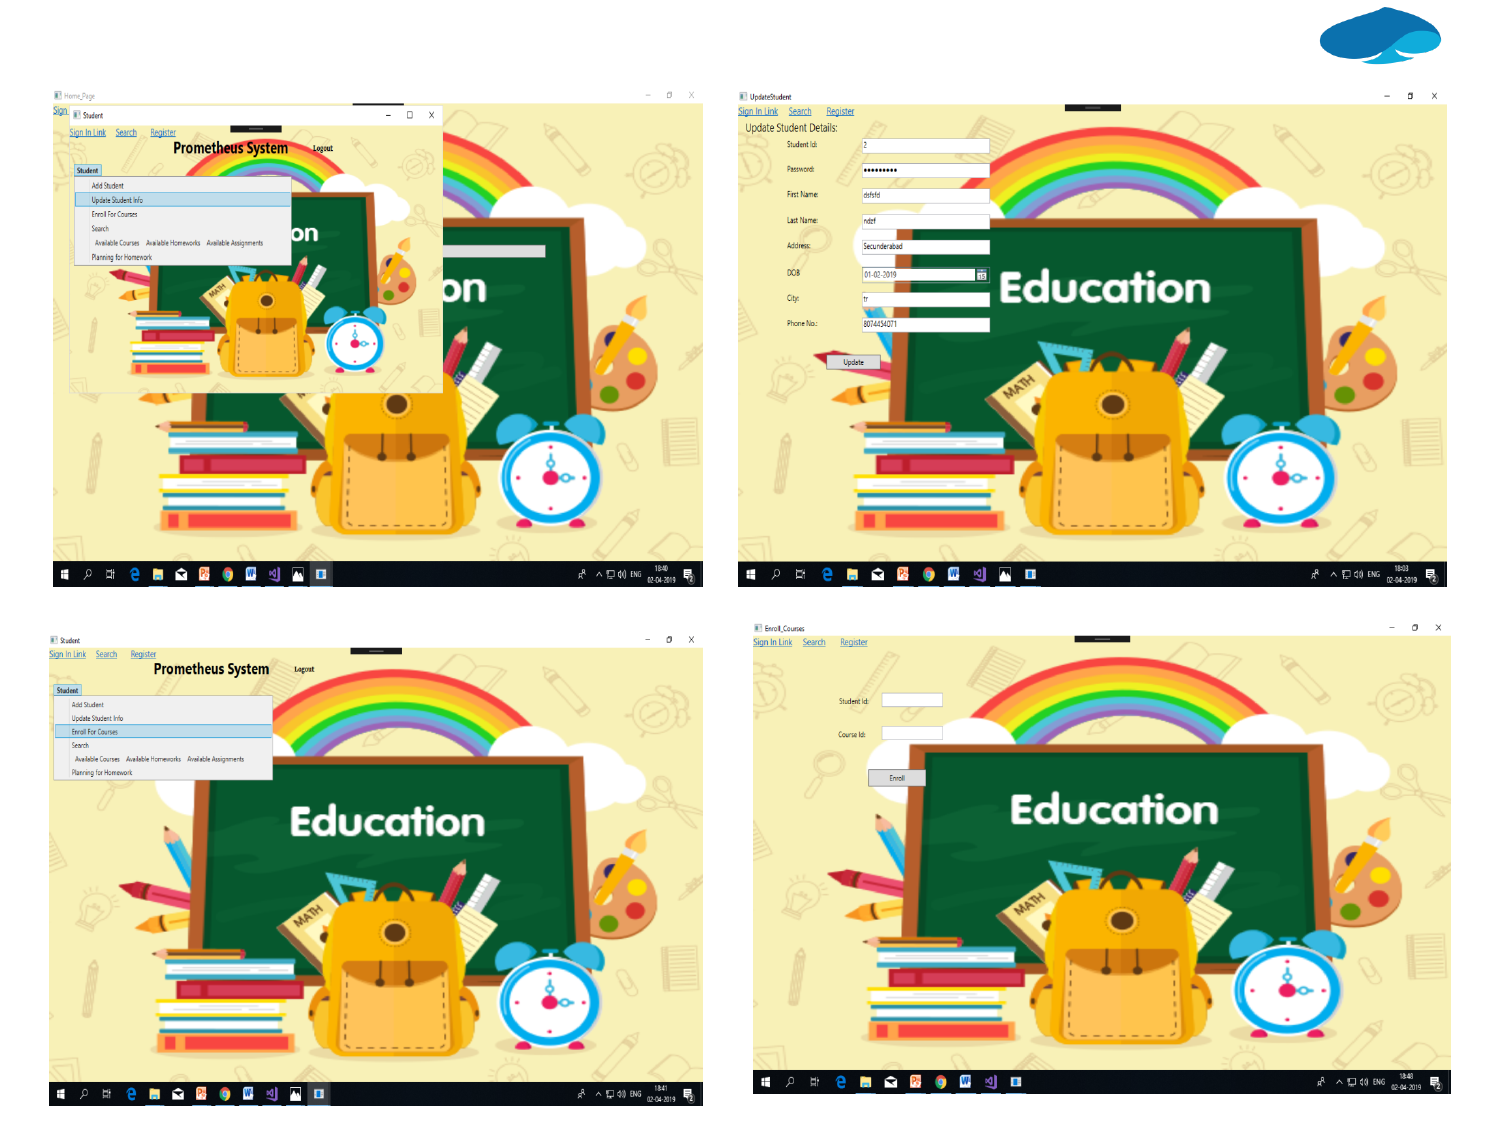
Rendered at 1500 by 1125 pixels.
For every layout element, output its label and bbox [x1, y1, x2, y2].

picture [1309, 0, 1451, 72]
list [52, 88, 703, 587]
picture [737, 89, 1448, 587]
picture [48, 633, 703, 1107]
picture [753, 621, 1451, 1095]
